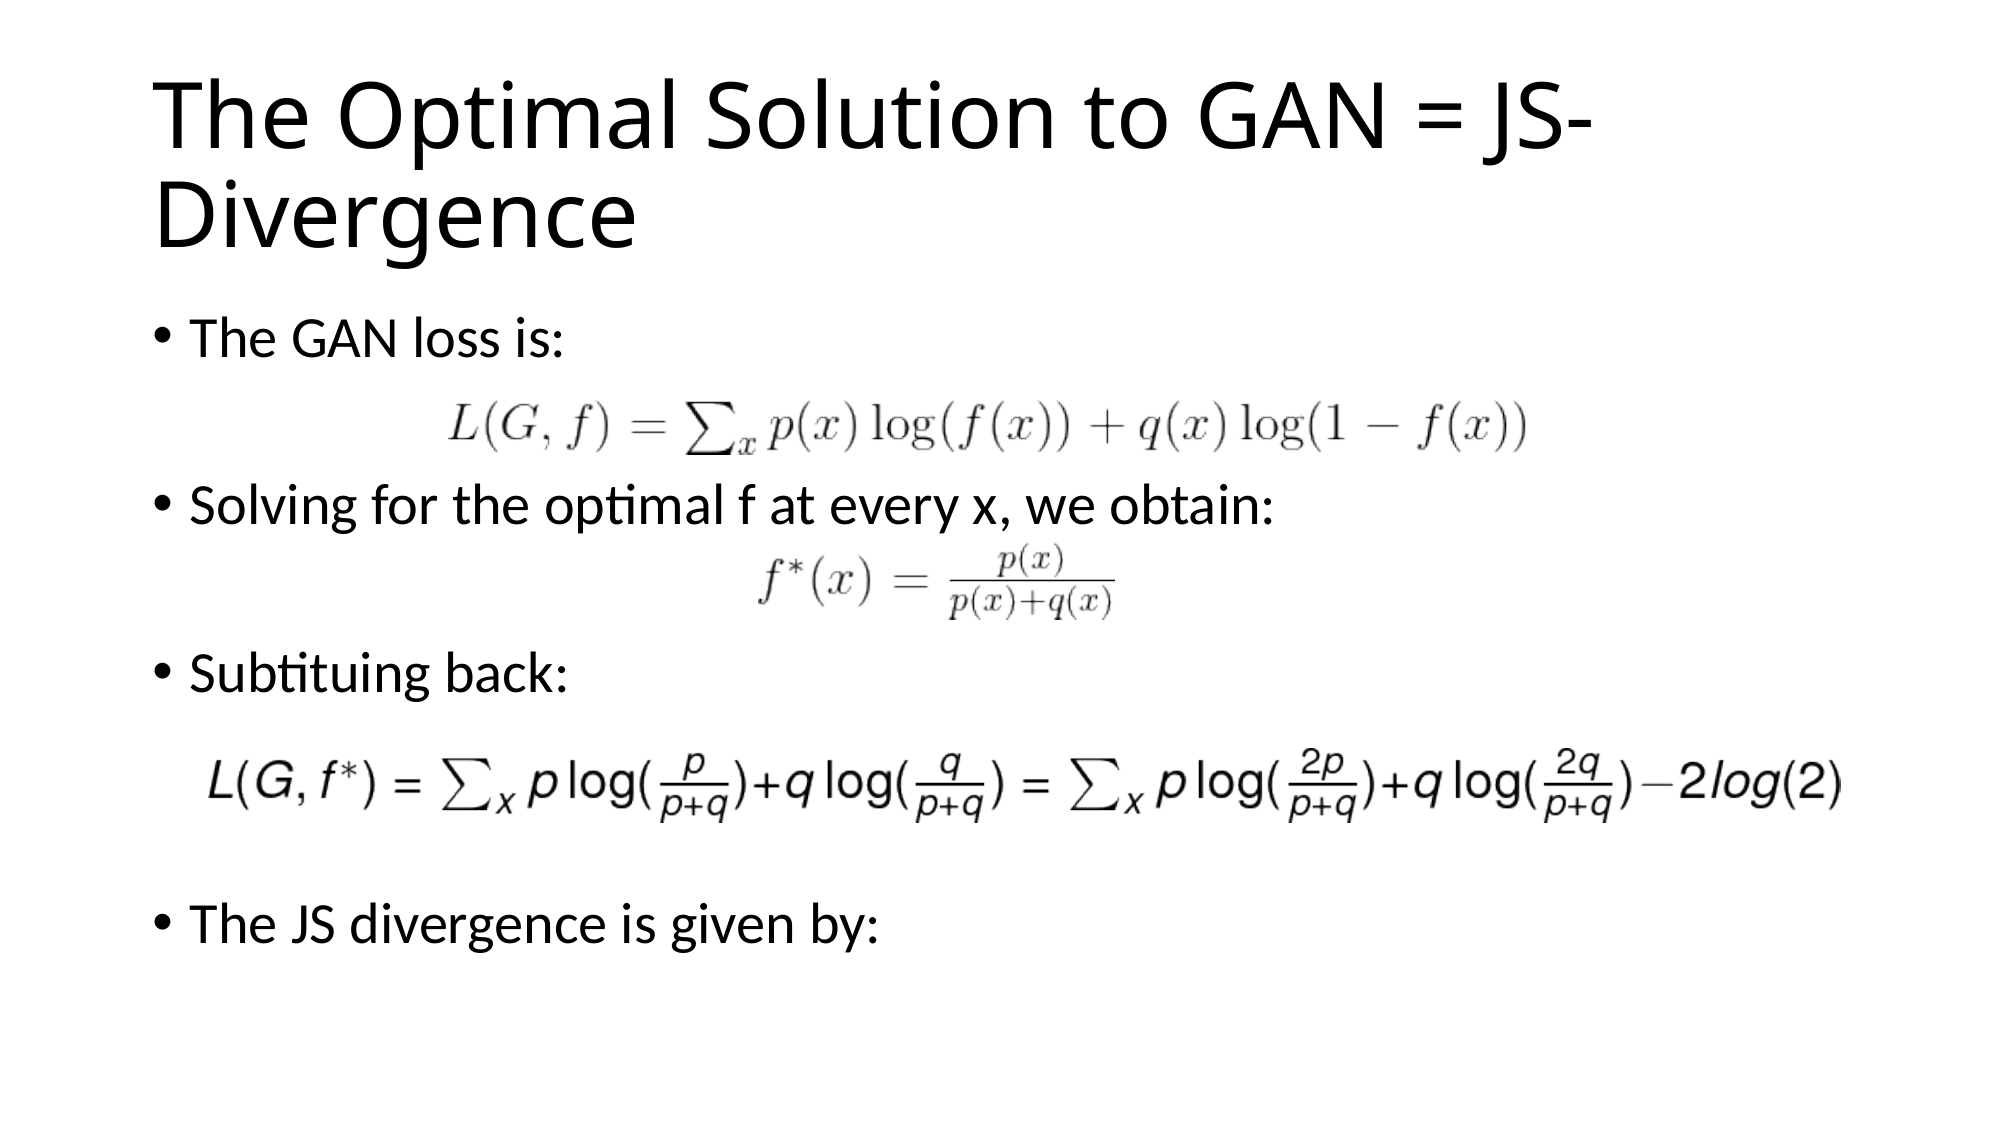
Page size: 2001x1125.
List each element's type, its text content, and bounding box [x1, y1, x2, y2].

picture [208, 748, 1841, 823]
list The GAN loss is: Solving for the optimal f at every x, we obtain: Subtituing back: The JS divergence is given by: [137, 299, 1863, 1014]
title The Optimal Solution to GAN = JS-Divergence [137, 59, 1863, 278]
picture [758, 542, 1115, 620]
picture [448, 400, 1528, 455]
